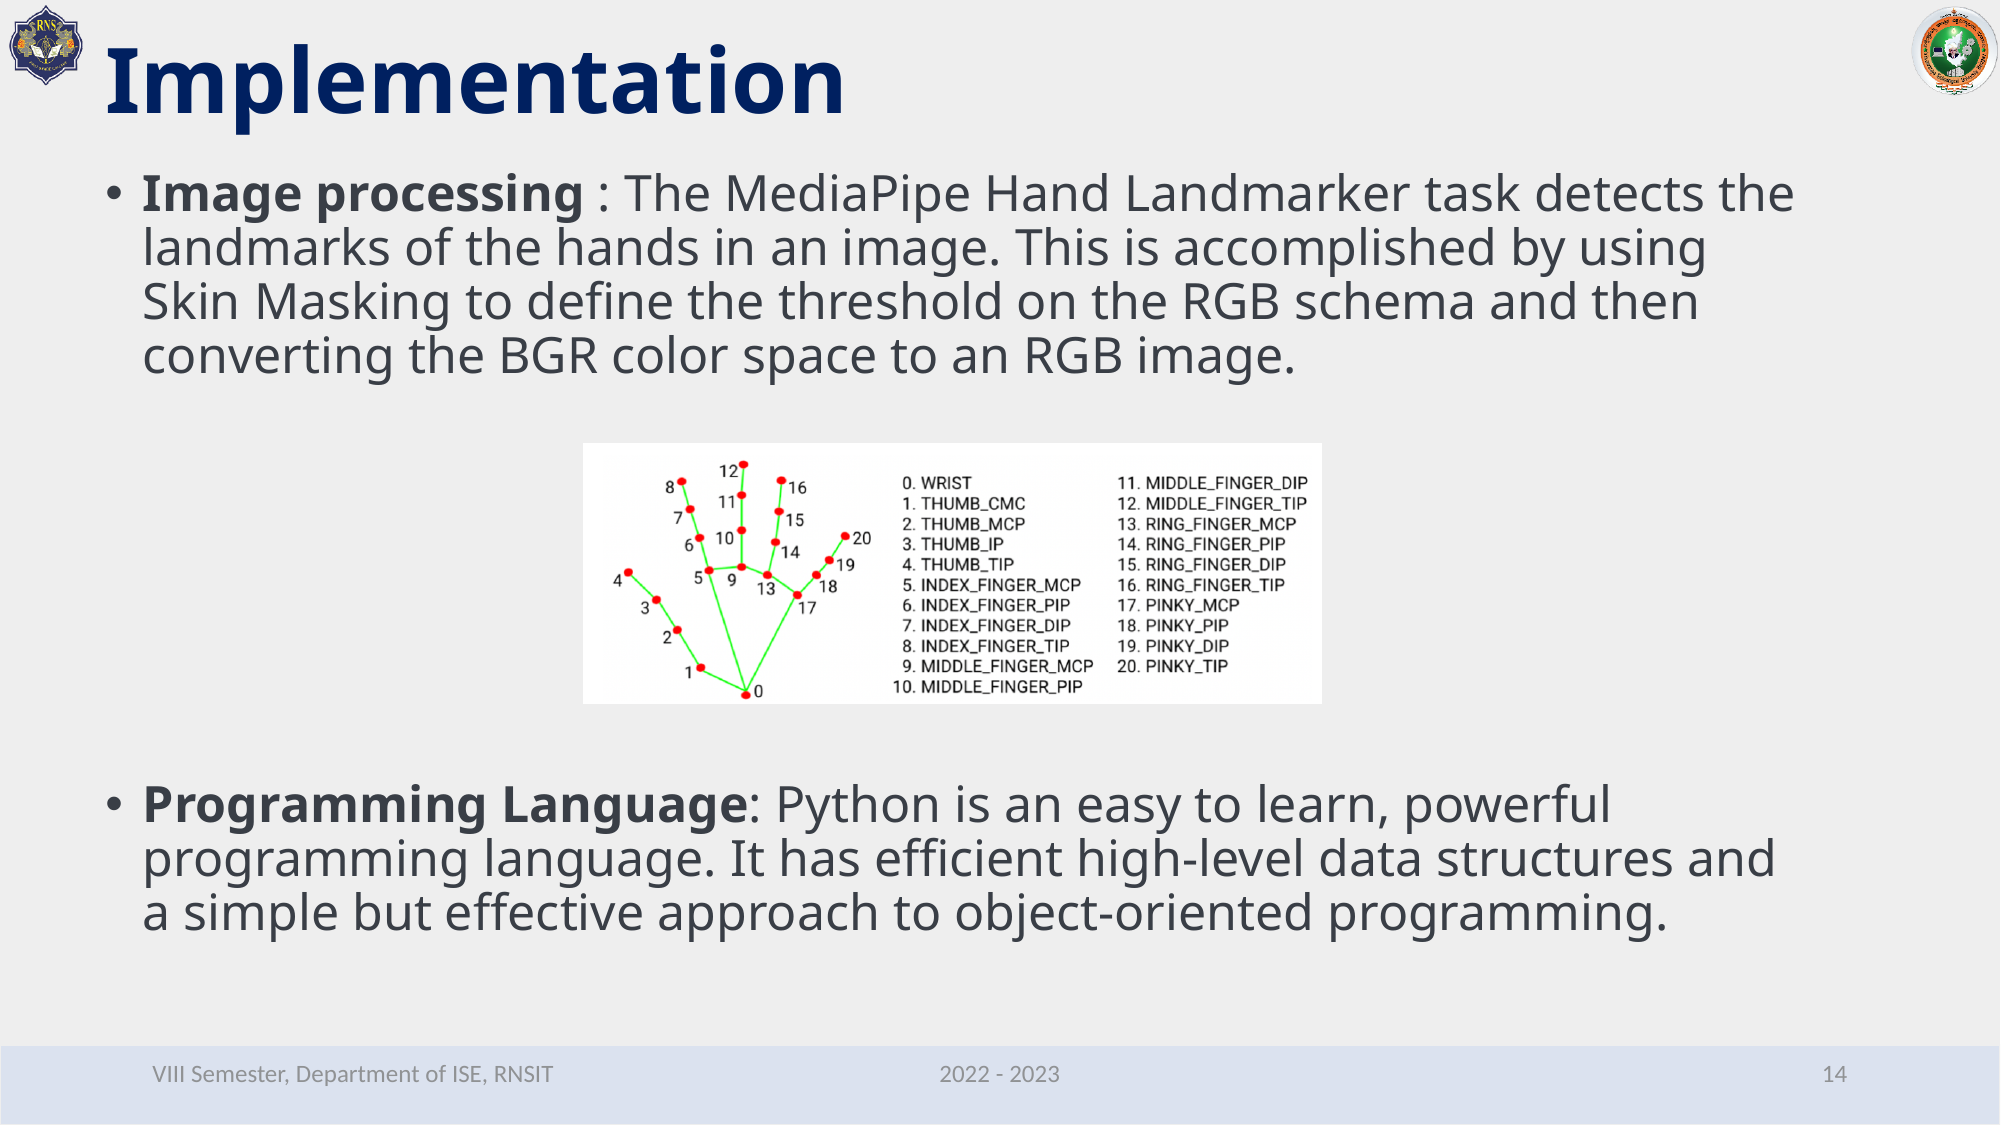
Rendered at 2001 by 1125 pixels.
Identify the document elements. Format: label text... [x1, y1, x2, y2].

list Image processing : The MediaPipe Hand Landmarker task detects the landmarks of the hands in an image. This is accomplished by using Skin Masking to define the threshold on the RGB schema and then converting the BGR color space to an RGB image. Programming Language: Python is an easy to learn, powerful programming language. It has efficient high-level data structures and a simple but effective approach to object-oriented programming. [90, 160, 1816, 987]
picture [583, 443, 1322, 704]
picture [0, 0, 91, 91]
slide_number VIII Semester, Department of ISE, RNSIT [137, 1042, 662, 1103]
picture [1909, 5, 2000, 96]
footer 2022 - 2023 [662, 1042, 1338, 1103]
slide_number 14 [1412, 1042, 1863, 1103]
title Implementation [90, 27, 1816, 142]
